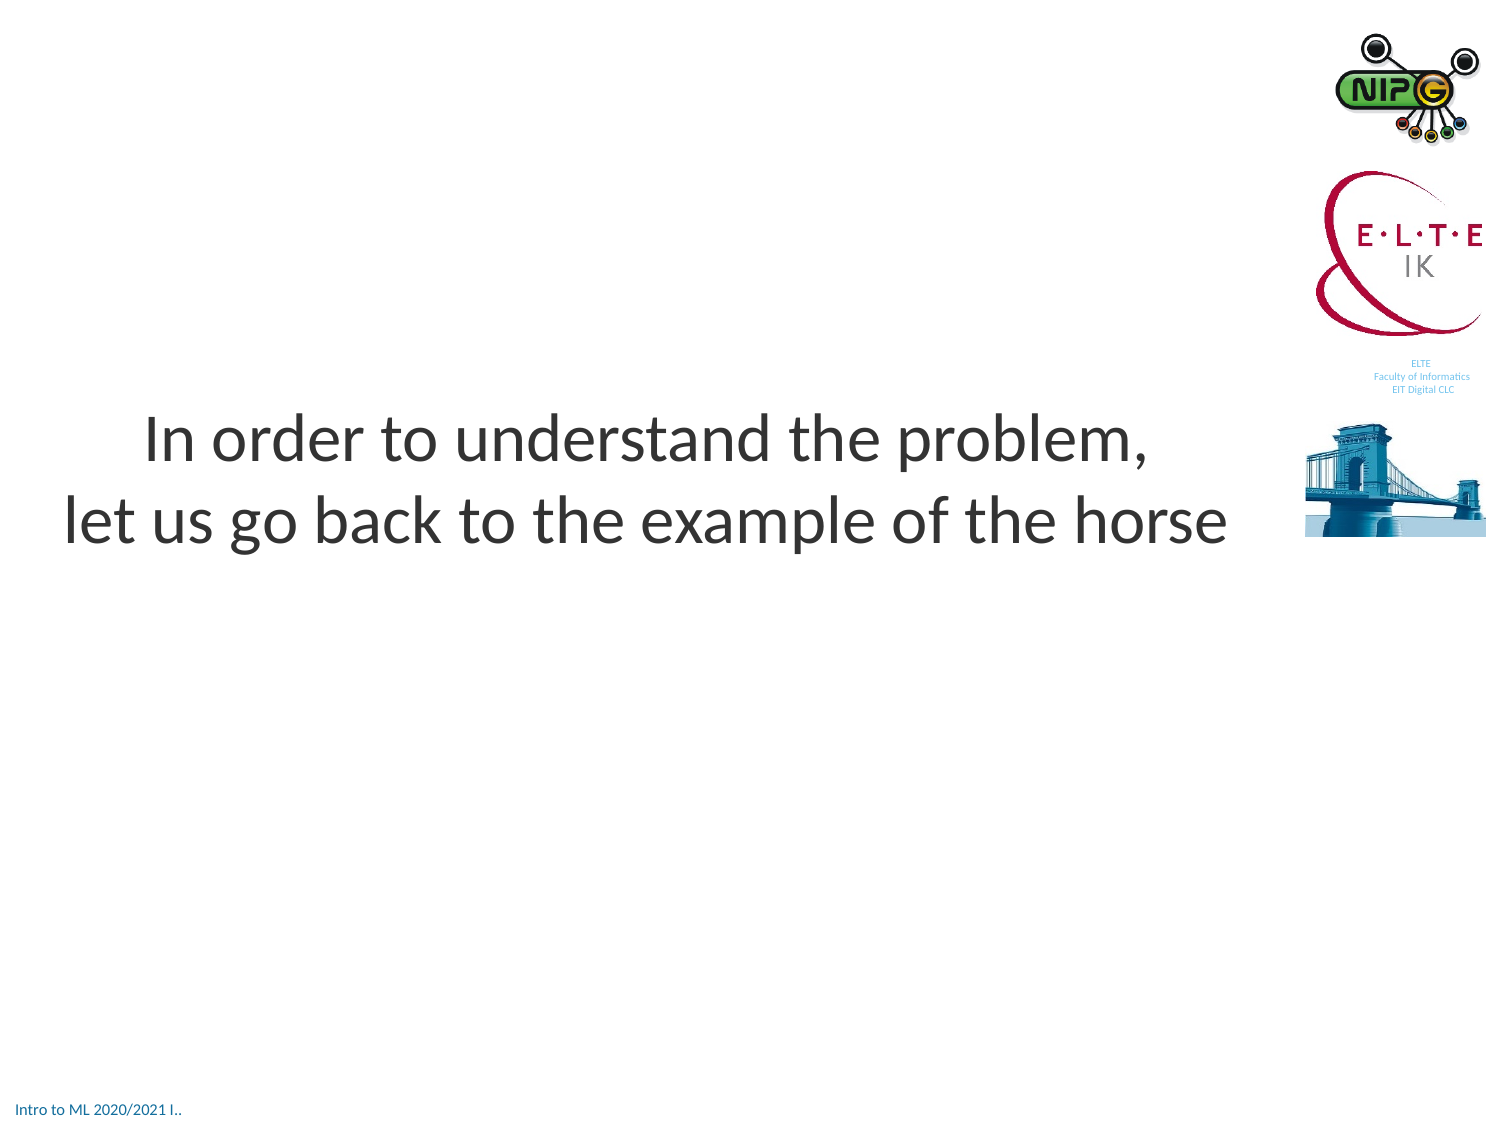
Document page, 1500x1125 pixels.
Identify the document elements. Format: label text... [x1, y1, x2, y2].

picture [1305, 421, 1486, 537]
picture [1316, 1, 1495, 336]
title In order to understand the problem, let us go back to the example of the horse [41, 385, 1253, 573]
